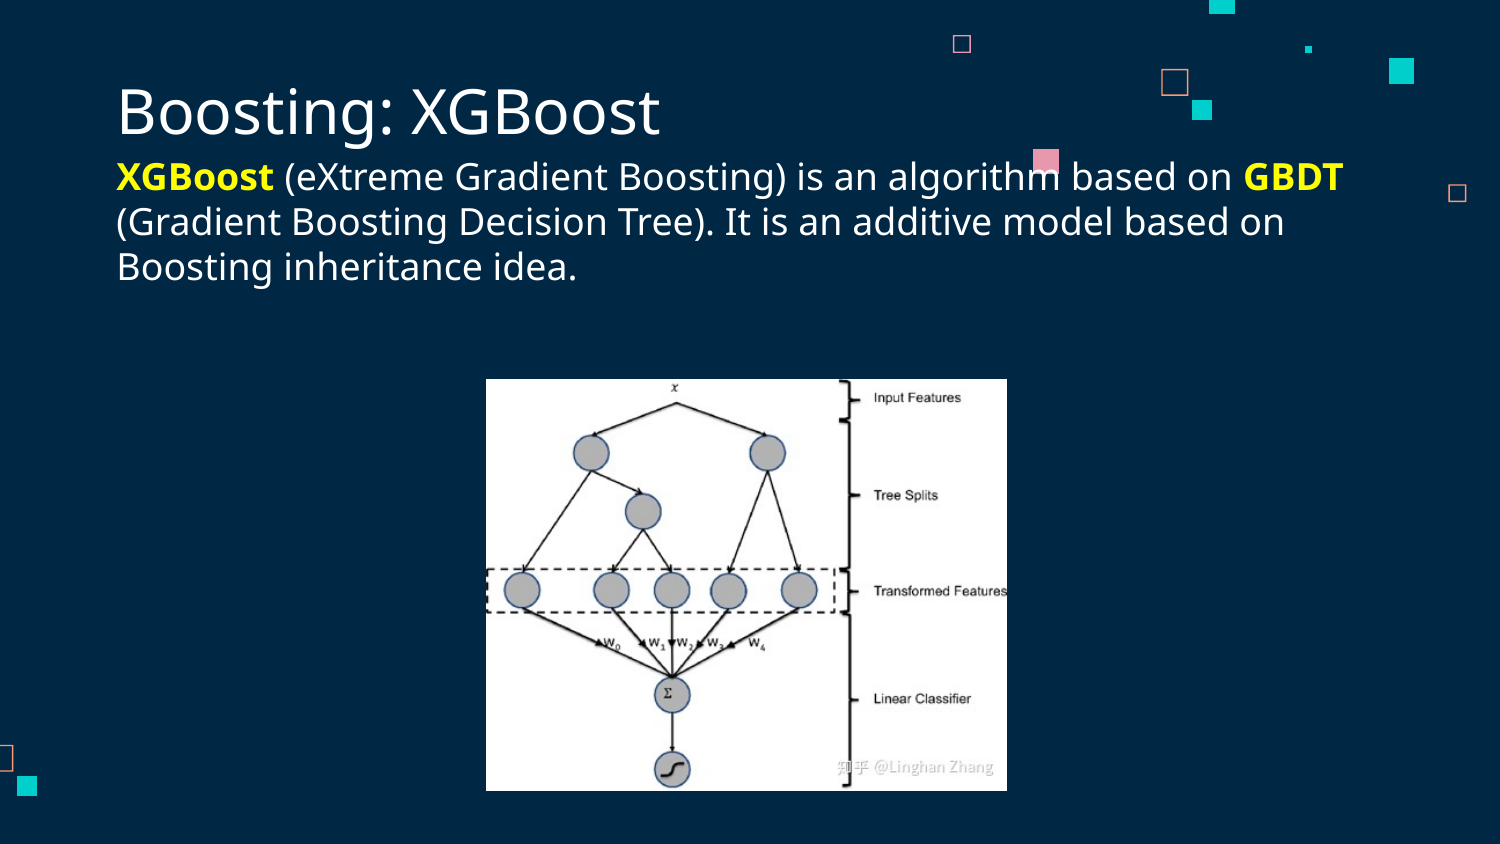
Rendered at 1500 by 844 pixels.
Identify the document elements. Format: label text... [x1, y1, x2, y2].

title Boosting: XGBoost [101, 67, 878, 163]
list XGBoost (eXtreme Gradient Boosting) is an algorithm based on GBDT (Gradient Boosting Decision Tree). It is an additive model based on Boosting inheritance idea. [101, 137, 1392, 759]
picture [486, 378, 1007, 791]
